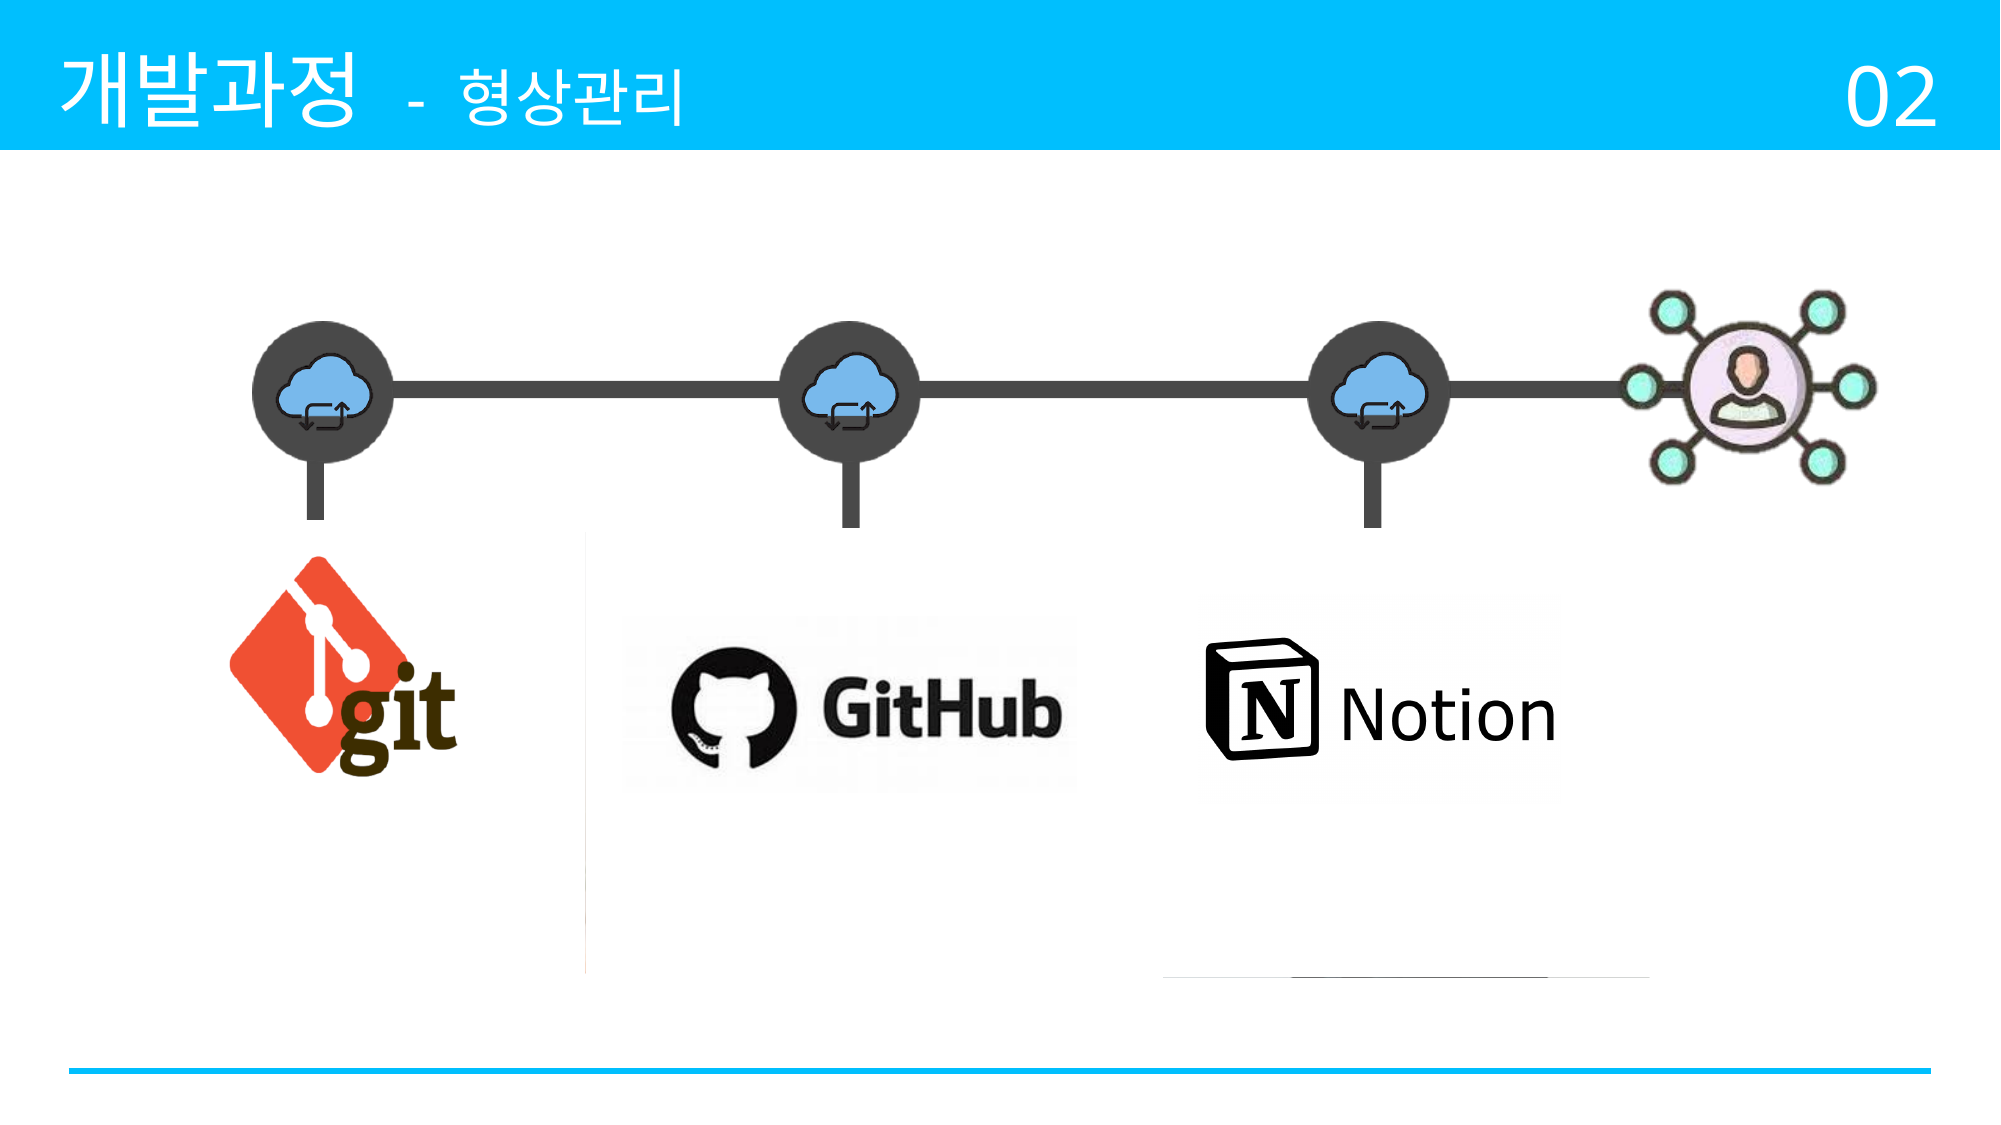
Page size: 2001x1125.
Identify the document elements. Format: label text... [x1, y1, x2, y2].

picture [222, 522, 470, 823]
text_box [76, 211, 1924, 978]
text_box [0, 0, 2000, 152]
text_box 02 [1830, 35, 1979, 150]
text_box 개발과정 - 형상관리 [42, 30, 1000, 396]
picture [1198, 594, 1561, 804]
